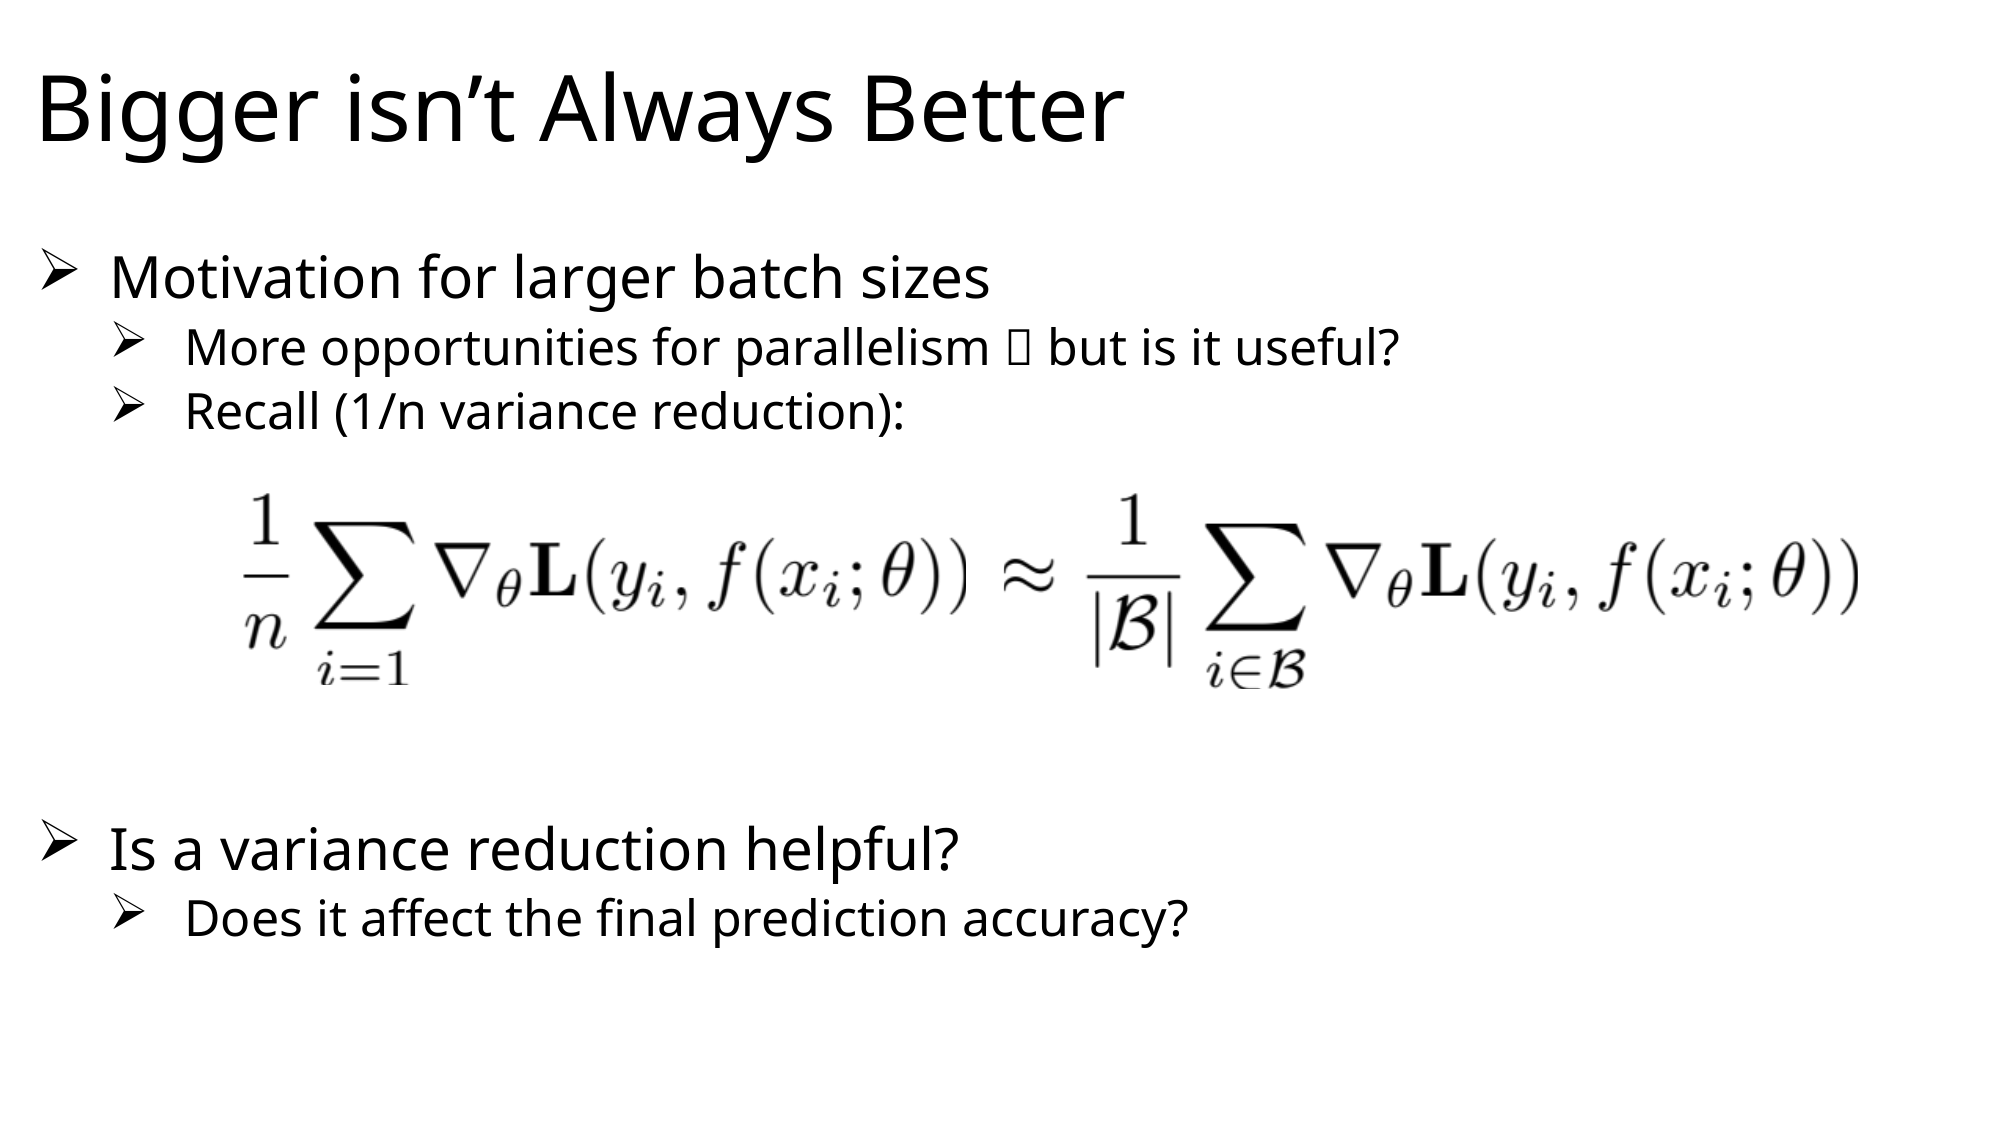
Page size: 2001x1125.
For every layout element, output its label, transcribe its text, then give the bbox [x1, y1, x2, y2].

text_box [243, 492, 1858, 689]
title Bigger isn’t Always Better [19, 3, 1792, 221]
list Motivation for larger batch sizes More opportunities for parallelism  but is it useful? Recall (1/n variance reduction): Is a variance reduction helpful? Does it affect the final prediction accuracy? [19, 240, 1792, 1008]
